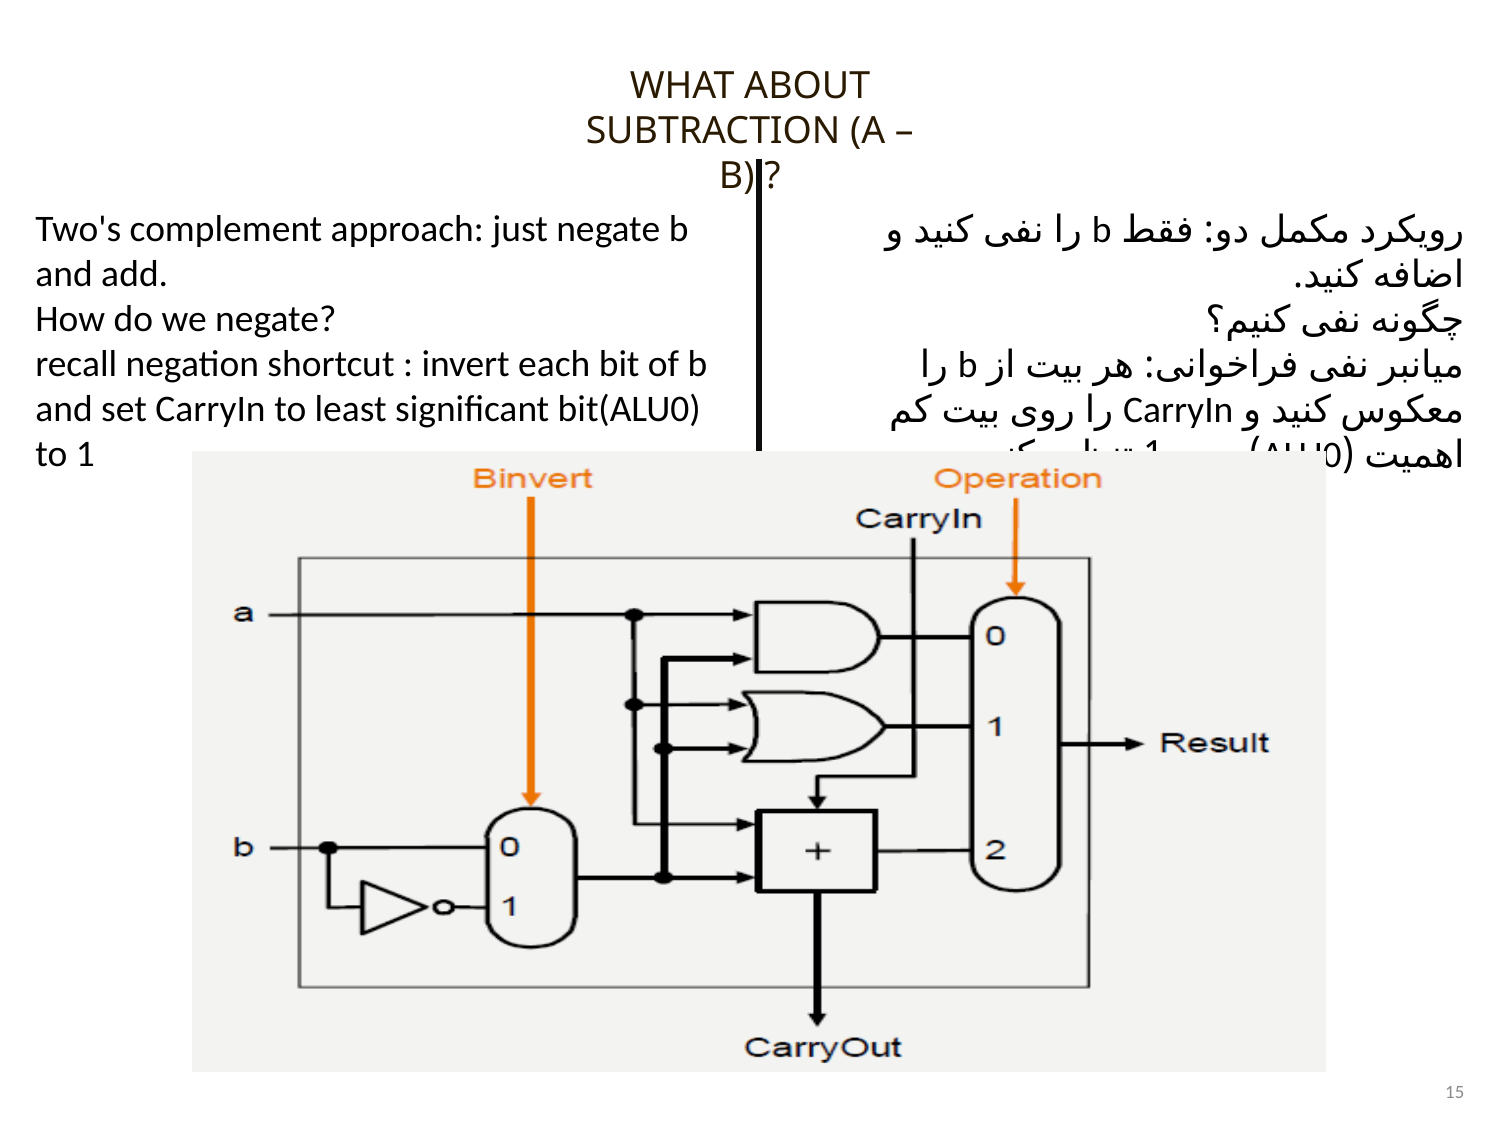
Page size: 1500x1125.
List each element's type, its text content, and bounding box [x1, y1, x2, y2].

text_box رویکرد مکمل دو: فقط b را نفی کنید و اضافه کنید. چگونه نفی کنیم؟ میانبر نفی فراخوانی: هر بیت از b را معکوس کنید و CarryIn را روی بیت کم اهمیت (ALU0) روی 1 تنظیم کنید. [797, 197, 1480, 483]
picture [192, 451, 1326, 1072]
text_box WHAT ABOUT SUBTRACTION (A –B) ? [545, 53, 955, 204]
text_box Two's complement approach: just negate b and add. How do we negate? recall negation shortcut : invert each bit of b and set CarryIn to least significant bit(ALU0) to 1 [20, 196, 727, 482]
